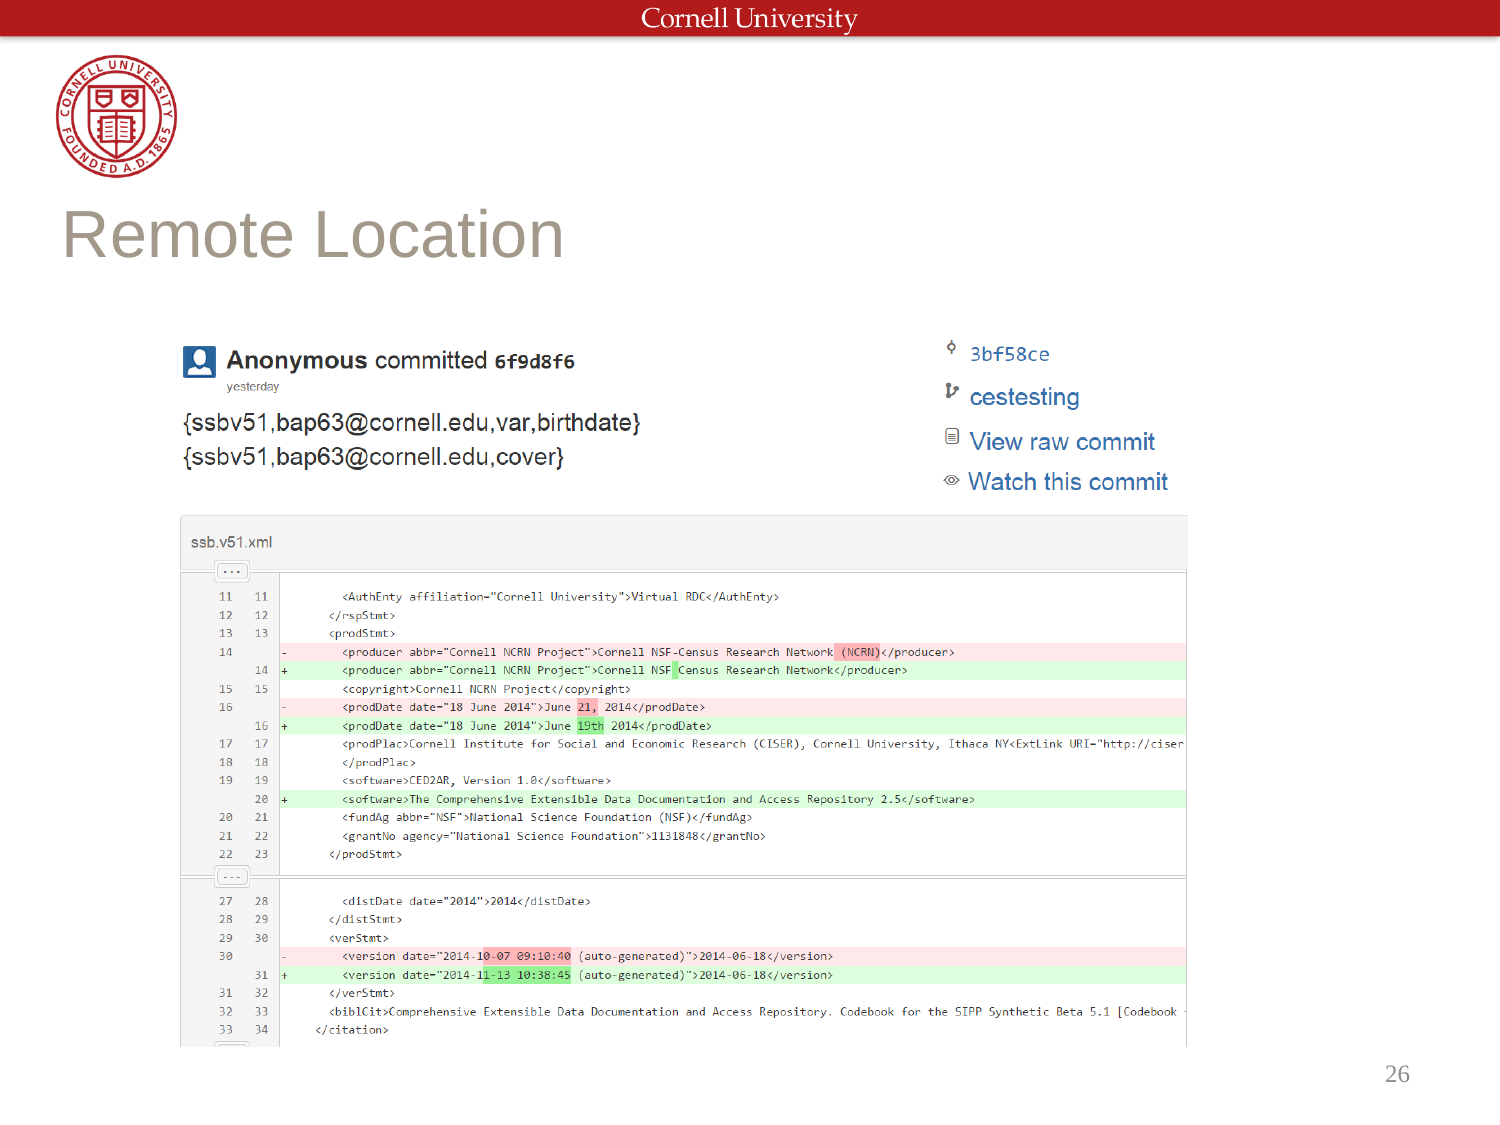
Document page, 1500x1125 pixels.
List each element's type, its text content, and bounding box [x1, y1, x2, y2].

picture [50, 50, 195, 174]
picture [635, 0, 858, 60]
picture [174, 324, 1188, 1048]
slide_number 26 [1074, 1042, 1425, 1103]
title Remote Location [46, 174, 1471, 288]
